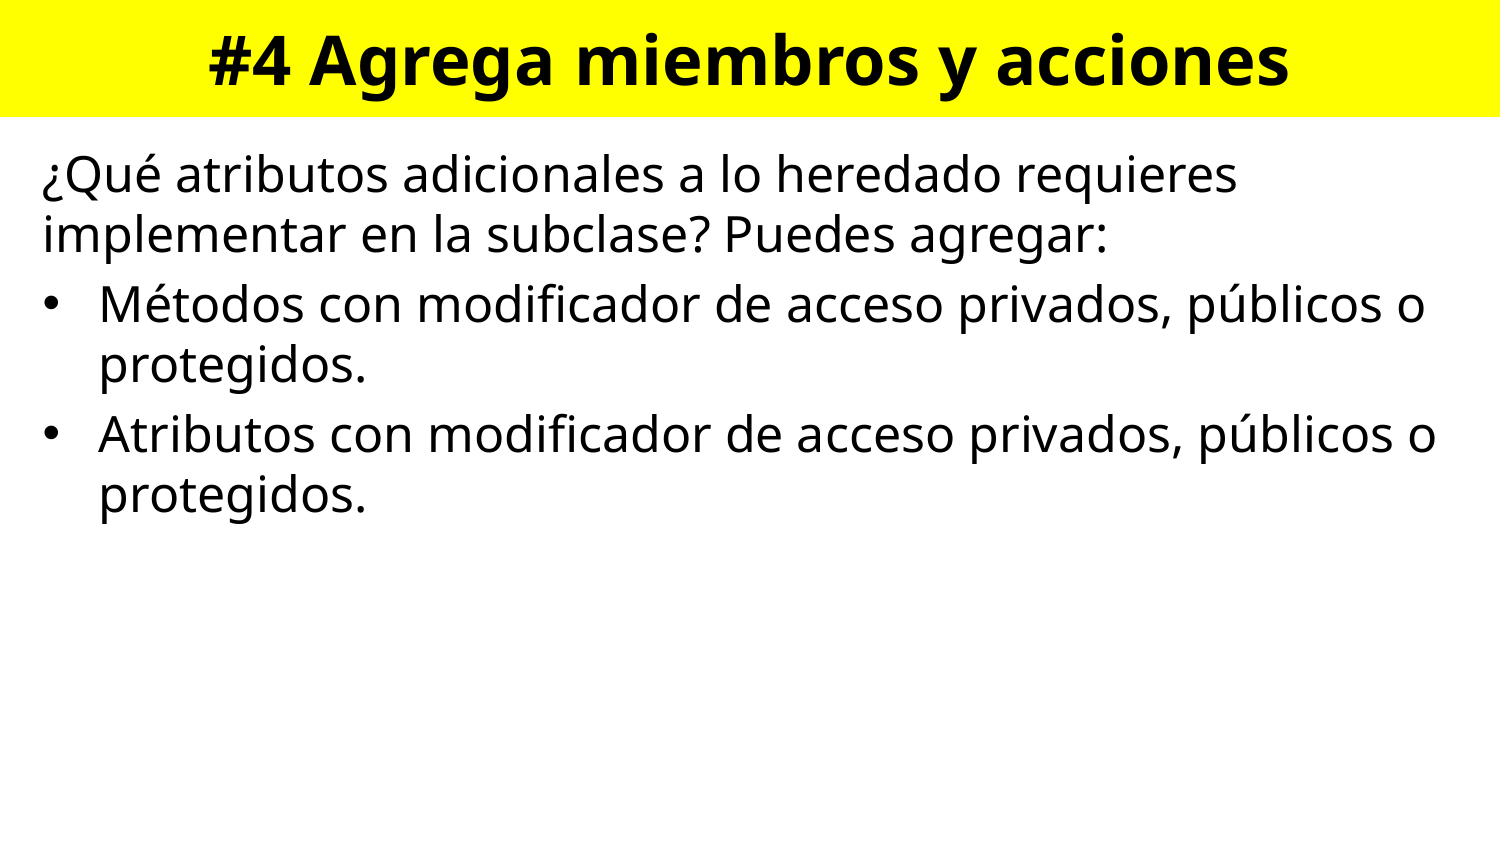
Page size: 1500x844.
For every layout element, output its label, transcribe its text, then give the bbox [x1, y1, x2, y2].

title #4 Agrega miembros y acciones [0, 0, 1500, 117]
list ¿Qué atributos adicionales a lo heredado requieres implementar en la subclase? Puedes agregar: Métodos con modificador de acceso privados, públicos o protegidos. Atributos con modificador de acceso privados, públicos o protegidos. [27, 135, 1500, 564]
